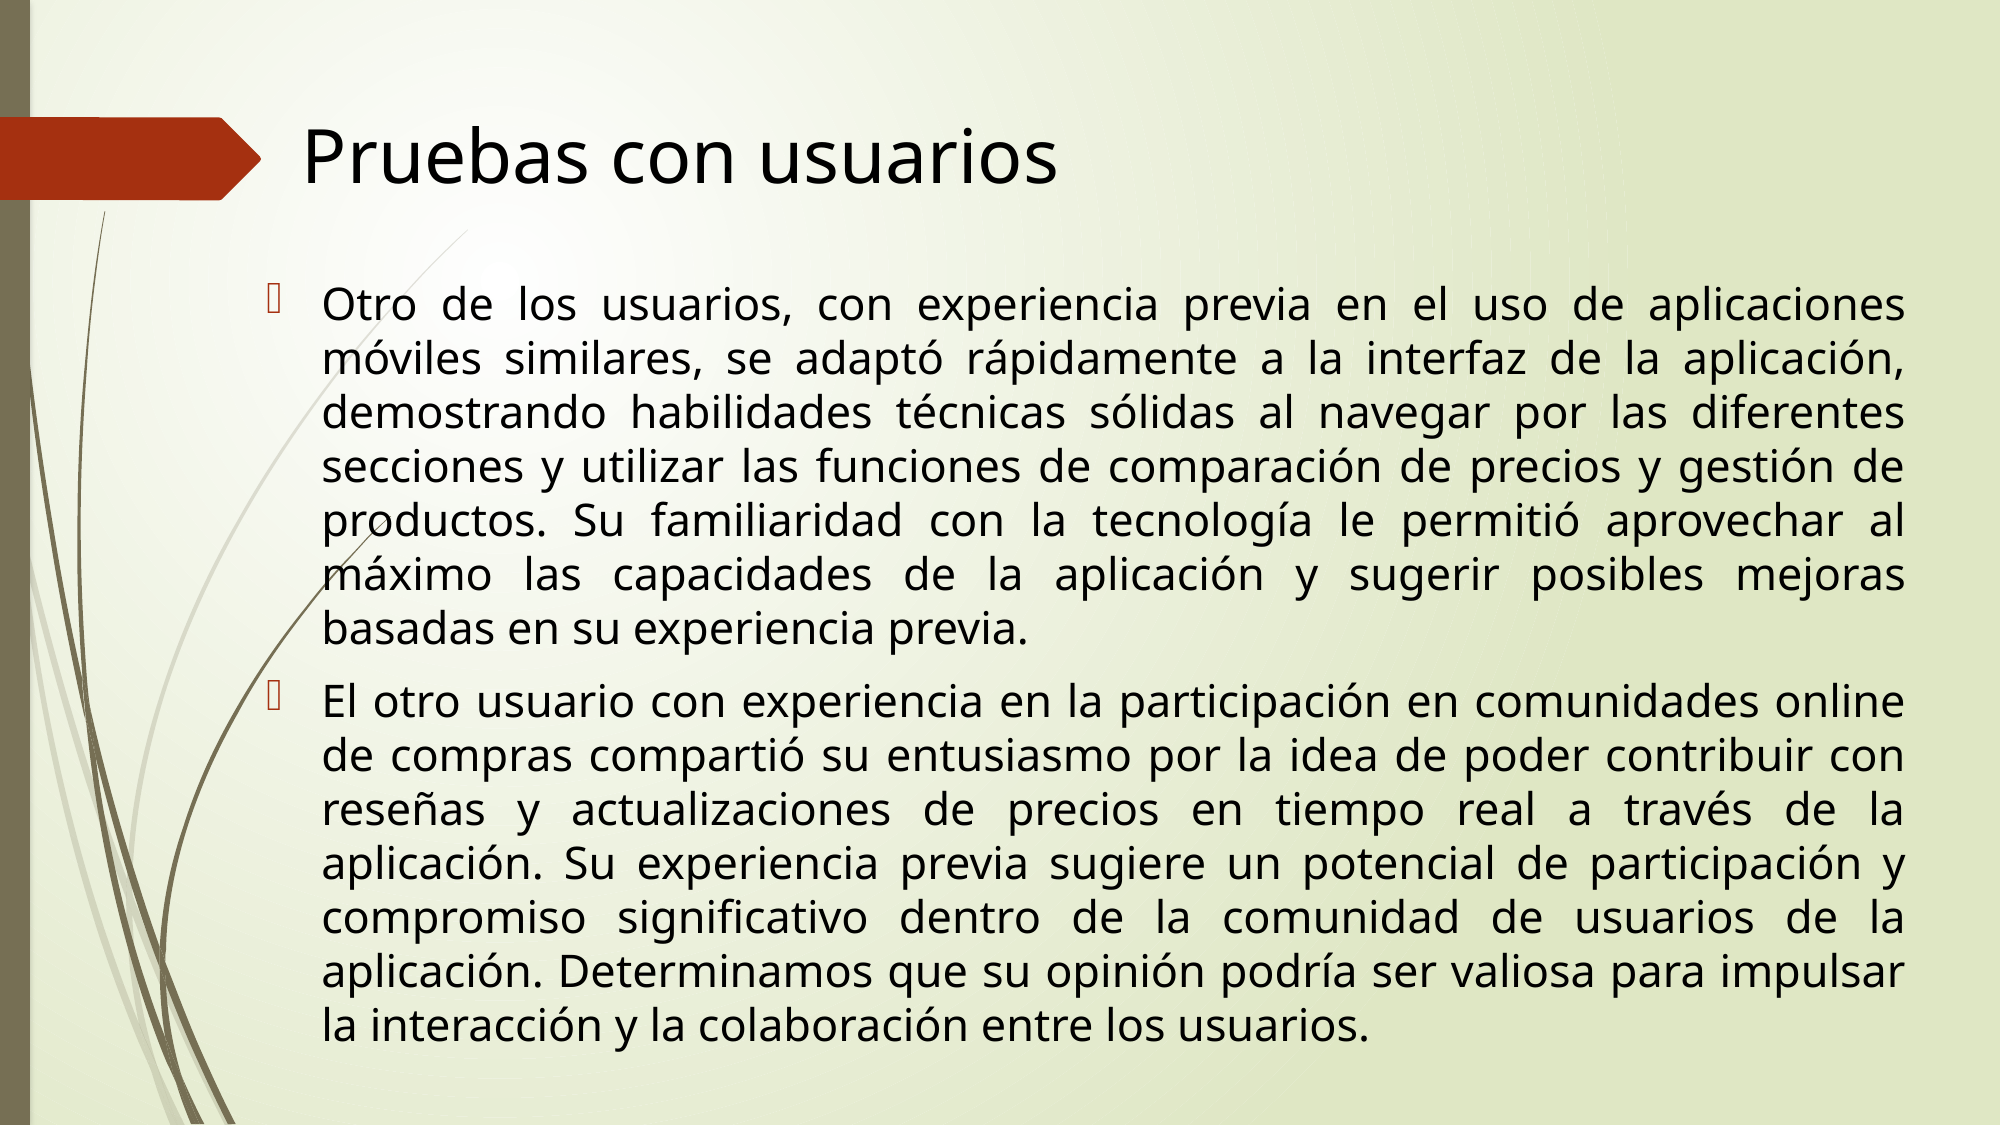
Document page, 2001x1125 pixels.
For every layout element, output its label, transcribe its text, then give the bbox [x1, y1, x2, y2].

list Otro de los usuarios, con experiencia previa en el uso de aplicaciones móviles similares, se adaptó rápidamente a la interfaz de la aplicación, demostrando habilidades técnicas sólidas al navegar por las diferentes secciones y utilizar las funciones de comparación de precios y gestión de productos. Su familiaridad con la tecnología le permitió aprovechar al máximo las capacidades de la aplicación y sugerir posibles mejoras basadas en su experiencia previa. El otro usuario con experiencia en la participación en comunidades online de compras compartió su entusiasmo por la idea de poder contribuir con reseñas y actualizaciones de precios en tiempo real a través de la aplicación. Su experiencia previa sugiere un potencial de participación y compromiso significativo dentro de la comunidad de usuarios de la aplicación. Determinamos que su opinión podría ser valiosa para impulsar la interacción y la colaboración entre los usuarios. [251, 268, 1922, 1067]
text_box Pruebas con usuarios [286, 101, 1749, 216]
